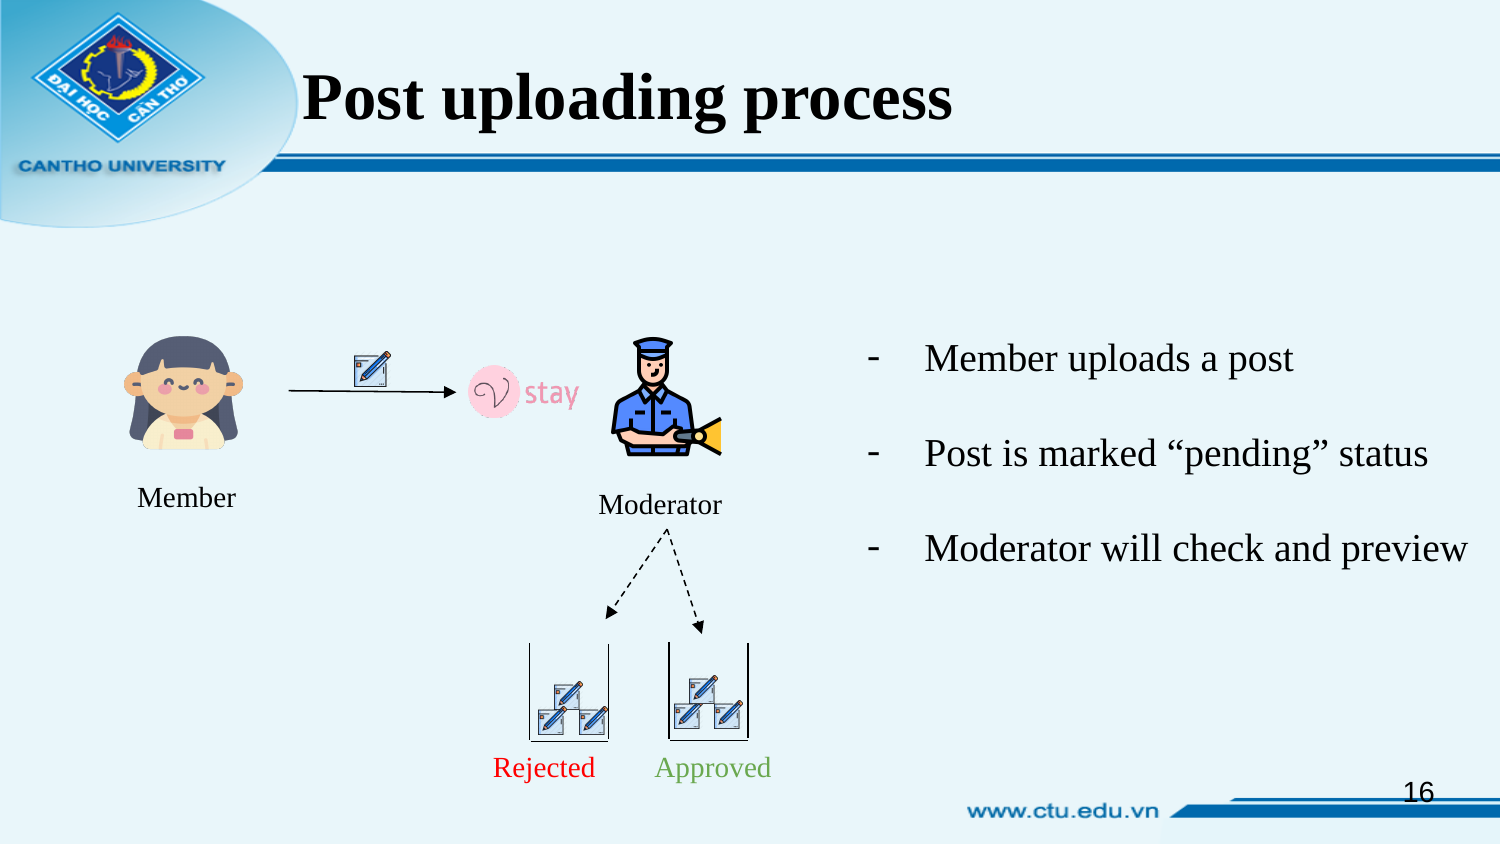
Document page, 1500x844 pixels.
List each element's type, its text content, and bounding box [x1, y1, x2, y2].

title Post uploading process [287, 34, 1450, 151]
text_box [666, 528, 703, 635]
slide_number ‹#› [1100, 766, 1450, 835]
text_box Approved [639, 733, 808, 793]
text_box Member uploads a post Post is marked “pending” status Moderator will check and preview [834, 316, 1500, 701]
text_box Rejected [477, 733, 631, 793]
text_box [529, 642, 609, 742]
text_box Moderator [583, 469, 752, 530]
text_box Member [122, 463, 256, 517]
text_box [668, 641, 749, 741]
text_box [605, 528, 668, 620]
picture [0, 0, 1500, 844]
